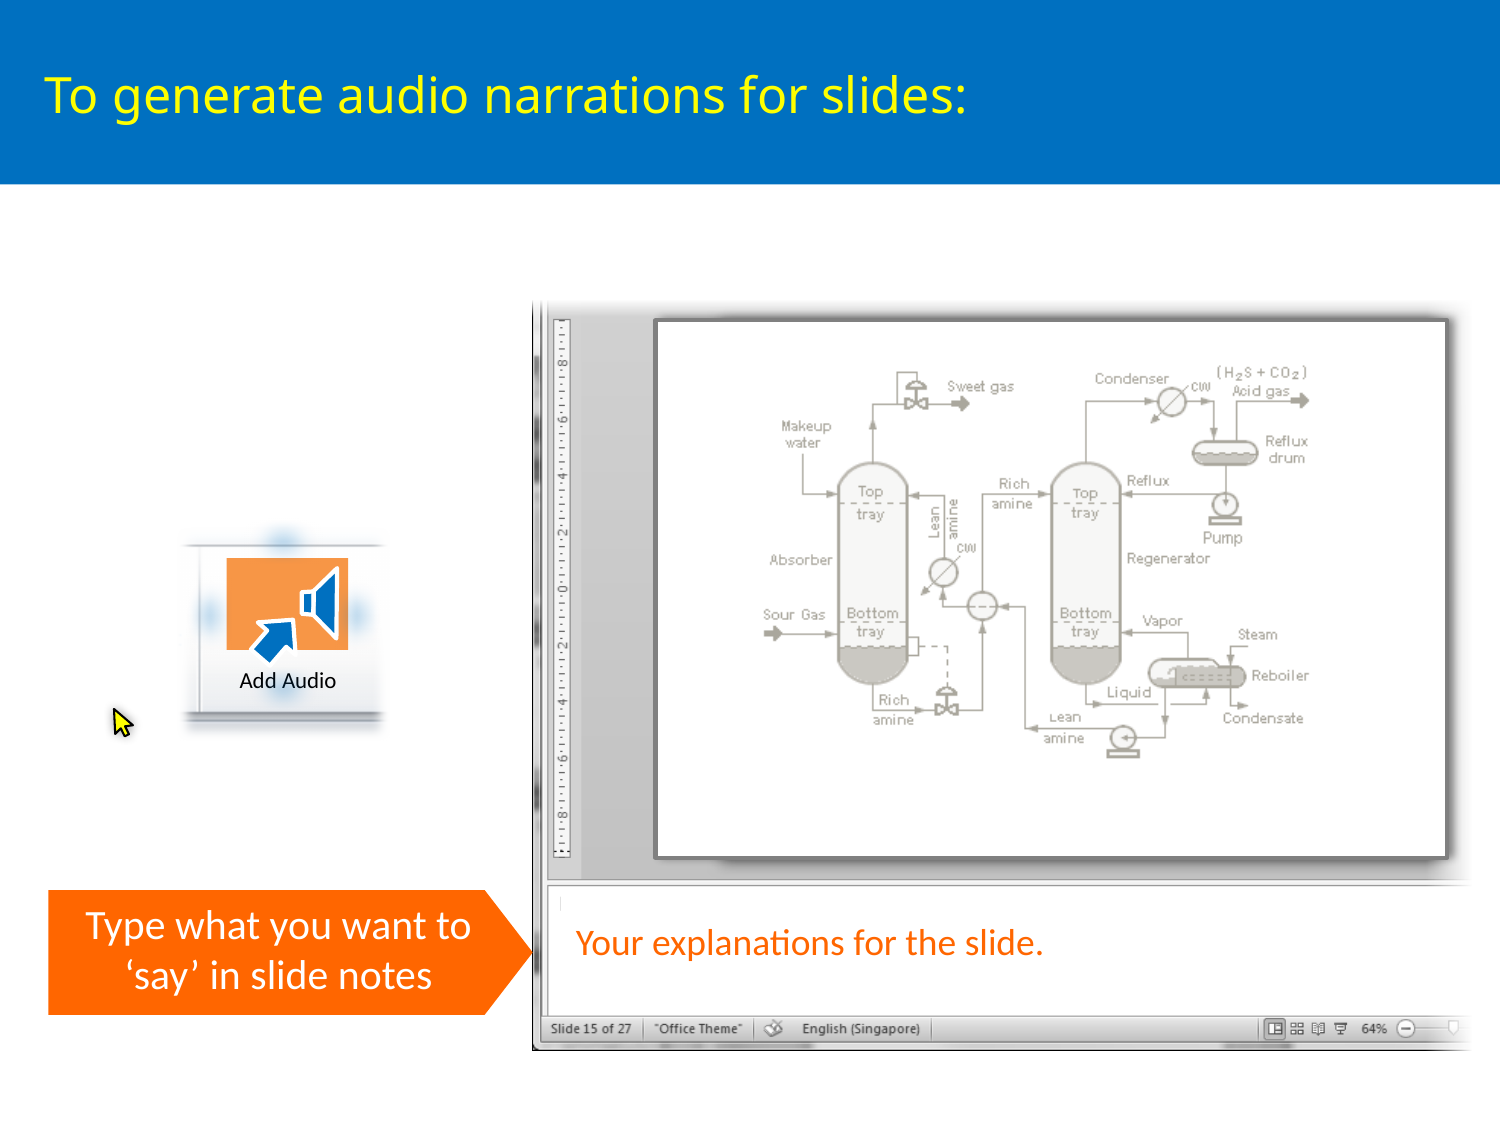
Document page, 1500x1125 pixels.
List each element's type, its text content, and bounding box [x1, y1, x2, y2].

text_box [111, 707, 135, 739]
text_box Type what you want to ‘say’ in slide notes [48, 890, 527, 1015]
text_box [176, 526, 390, 741]
title To generate audio narrations for slides: [0, 0, 1500, 188]
picture [532, 299, 1474, 1052]
